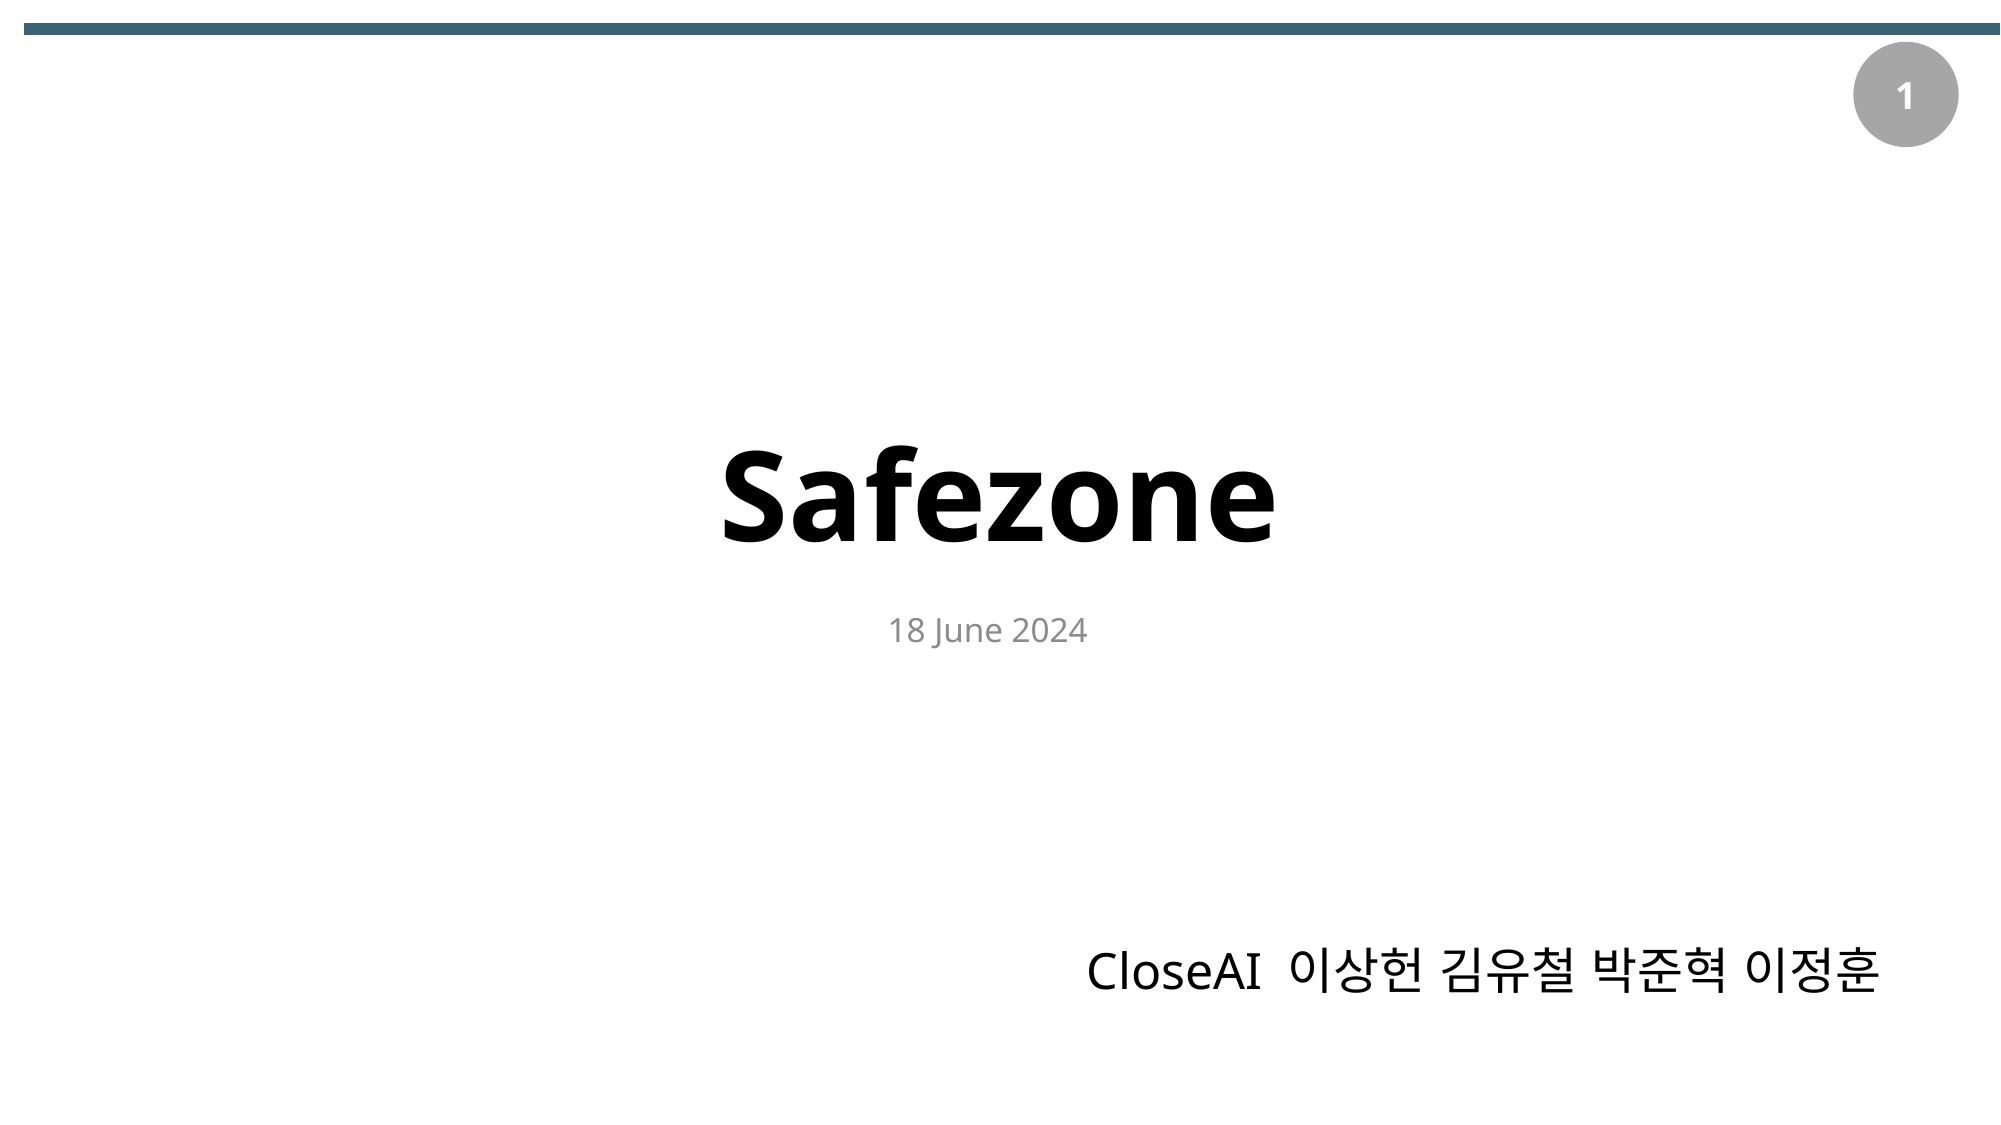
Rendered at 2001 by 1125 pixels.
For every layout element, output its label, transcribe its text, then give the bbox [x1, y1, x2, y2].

subtitle CloseAI 이상헌 김유철 박준혁 이정훈 [734, 938, 2000, 1125]
title Safezone [249, 184, 1750, 576]
footer 18 June 2024 [650, 599, 1326, 659]
text_box 1 [1852, 40, 1960, 149]
